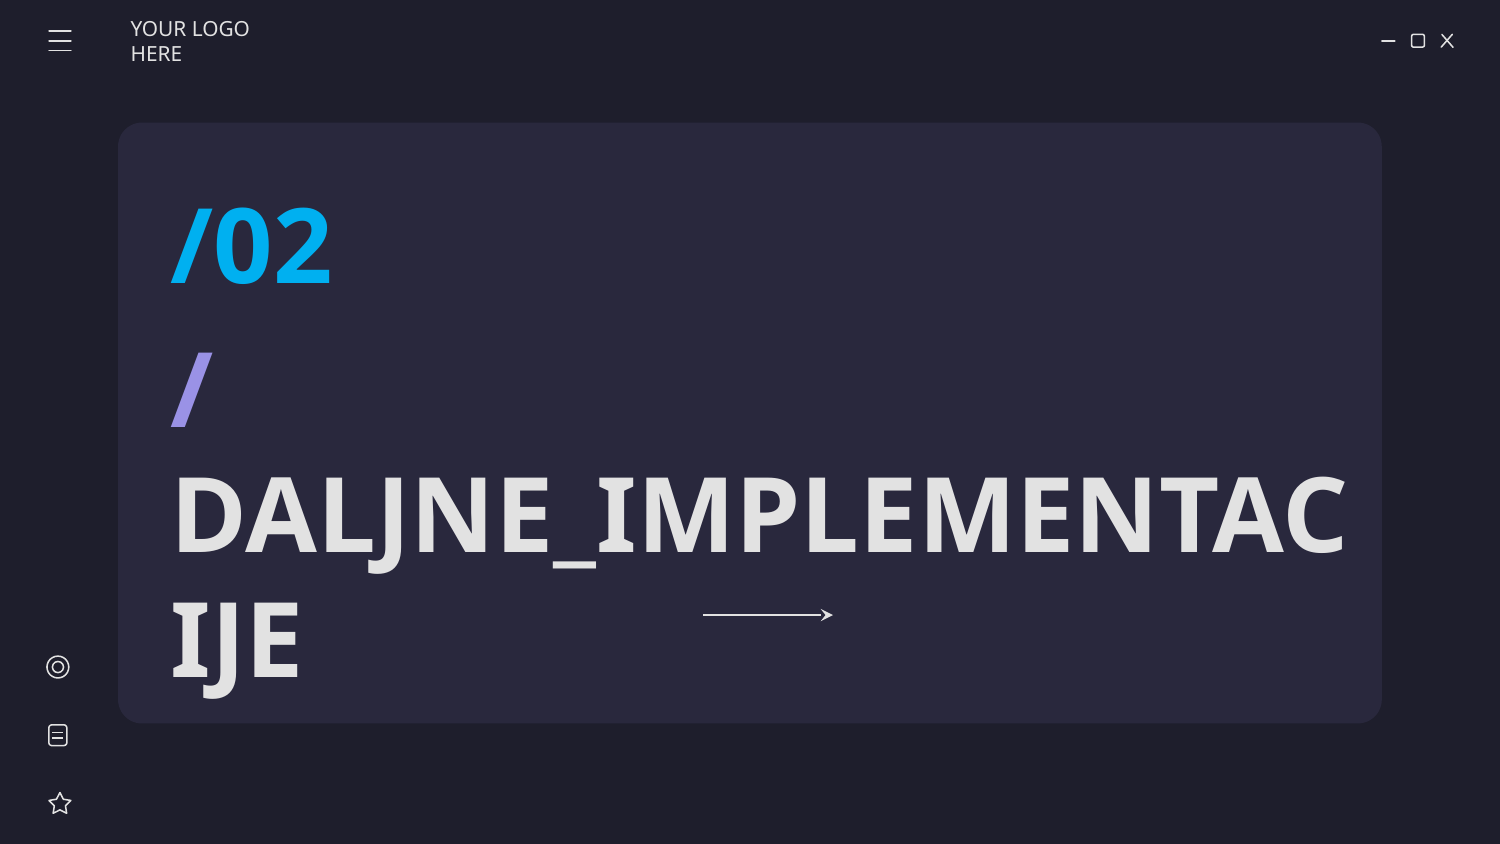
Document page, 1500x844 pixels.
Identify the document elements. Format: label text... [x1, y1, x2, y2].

text_box [46, 27, 74, 32]
title /02 [155, 172, 423, 311]
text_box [46, 655, 72, 814]
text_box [48, 30, 72, 51]
subtitle YOUR LOGO HERE [130, 18, 306, 64]
title /DALJNE_IMPLEMENTACIJE [155, 310, 1401, 712]
